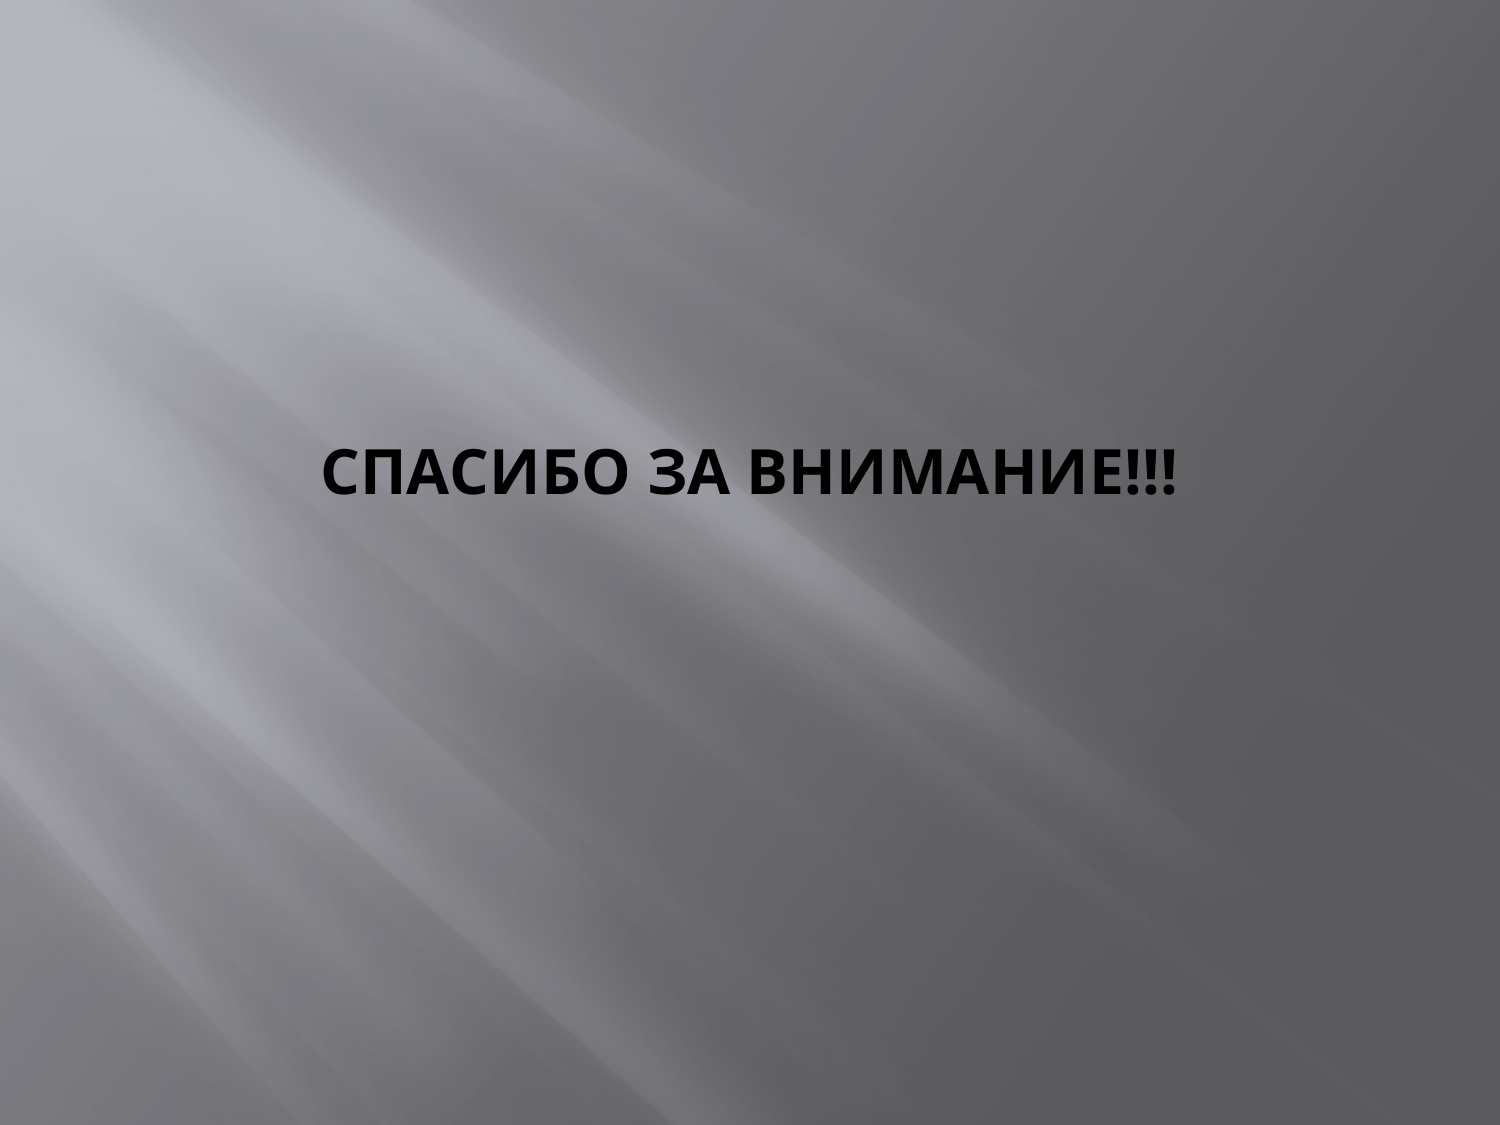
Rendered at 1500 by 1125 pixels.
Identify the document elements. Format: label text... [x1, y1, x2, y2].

text_box СПАСИБО ЗА ВНИМАНИЕ!!! [0, 424, 1500, 515]
